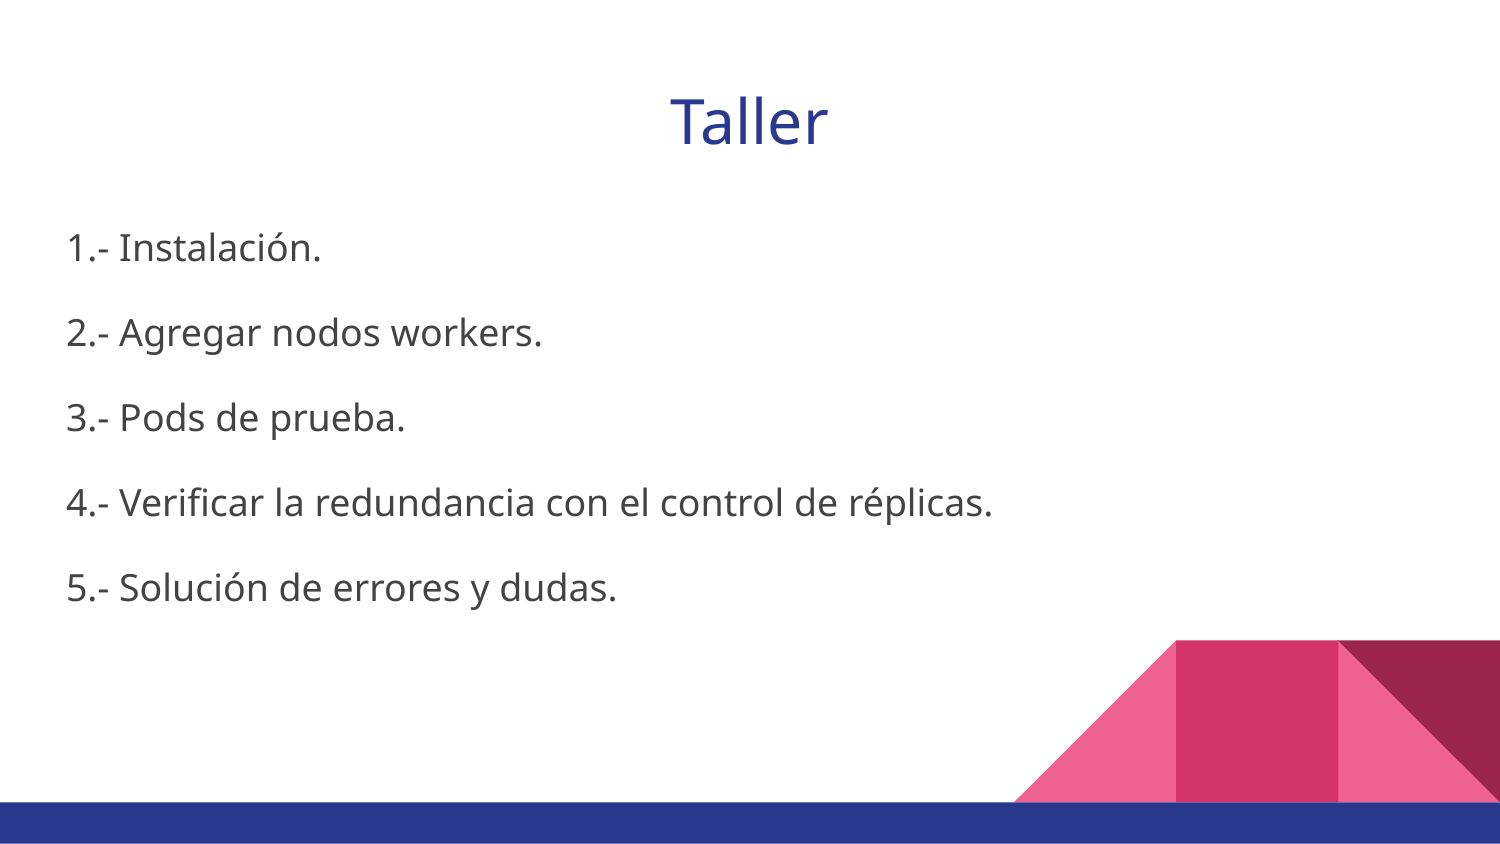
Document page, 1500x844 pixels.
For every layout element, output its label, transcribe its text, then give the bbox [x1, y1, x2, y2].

title Taller [51, 67, 1449, 167]
list 1.- Instalación. 2.- Agregar nodos workers. 3.- Pods de prueba. 4.- Verificar la redundancia con el control de réplicas. 5.- Solución de errores y dudas. [51, 201, 1449, 750]
